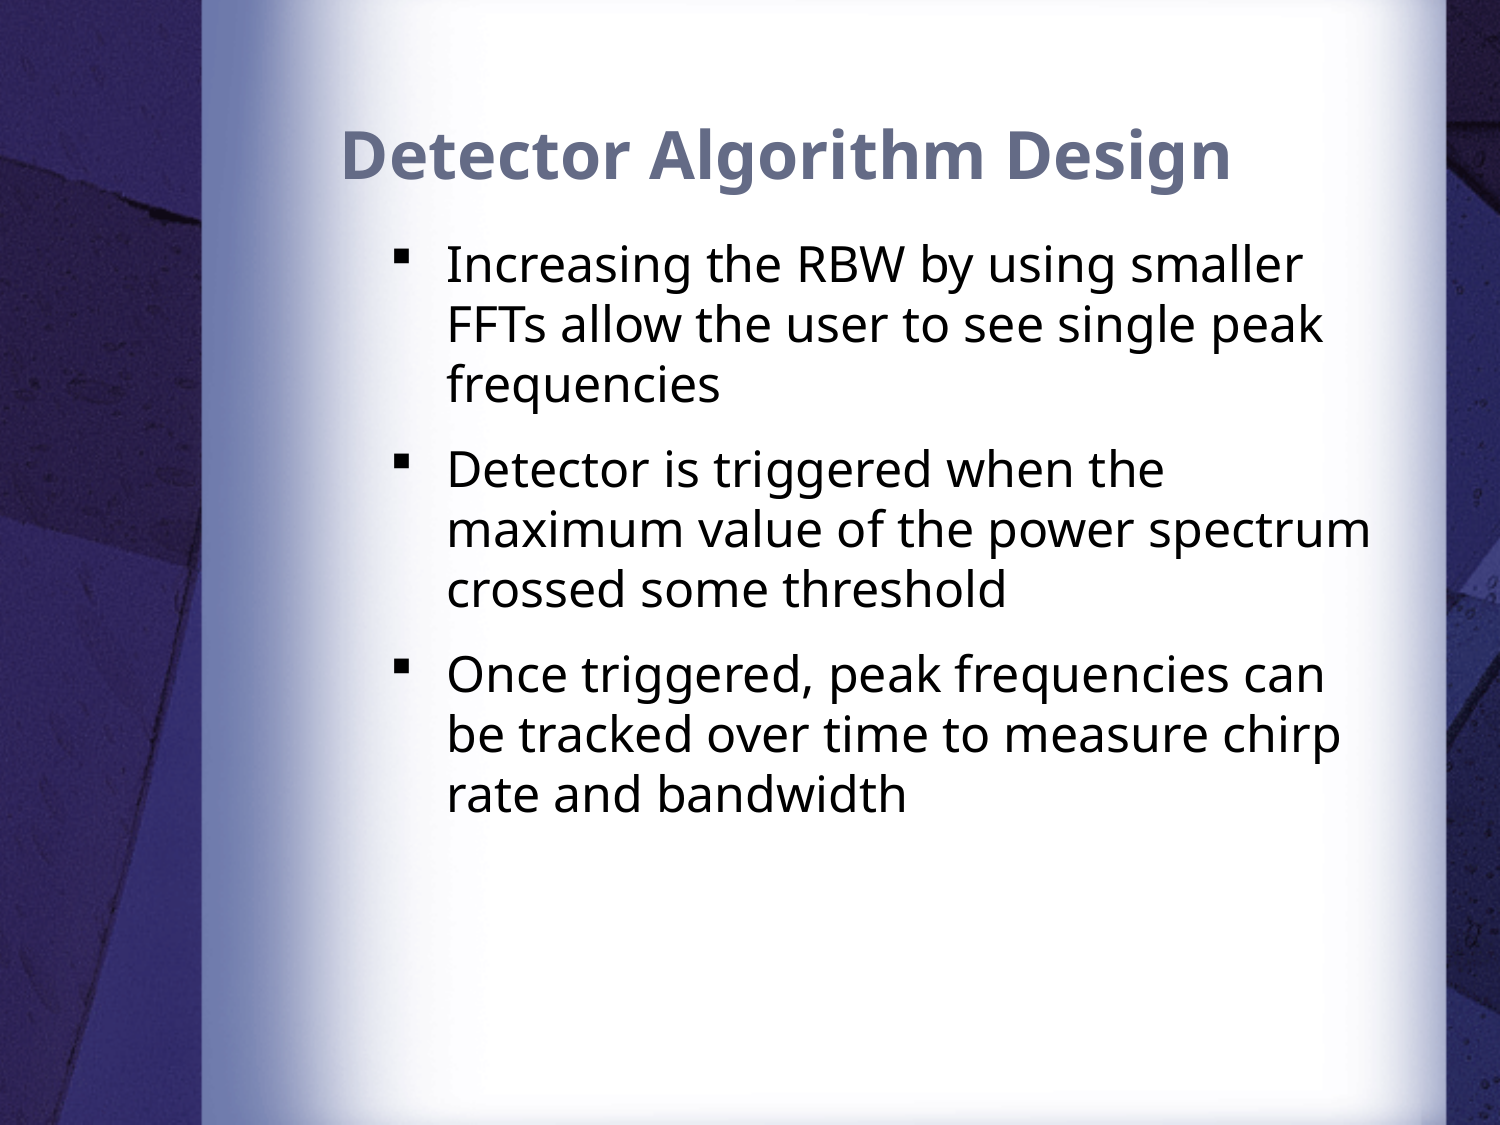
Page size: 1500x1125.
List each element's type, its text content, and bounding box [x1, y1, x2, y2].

list Increasing the RBW by using smaller FFTs allow the user to see single peak frequencies Detector is triggered when the maximum value of the power spectrum crossed some threshold Once triggered, peak frequencies can be tracked over time to measure chirp rate and bandwidth [375, 224, 1400, 1013]
title Detector Algorithm Design [324, 37, 1400, 200]
picture [0, 0, 1500, 1125]
